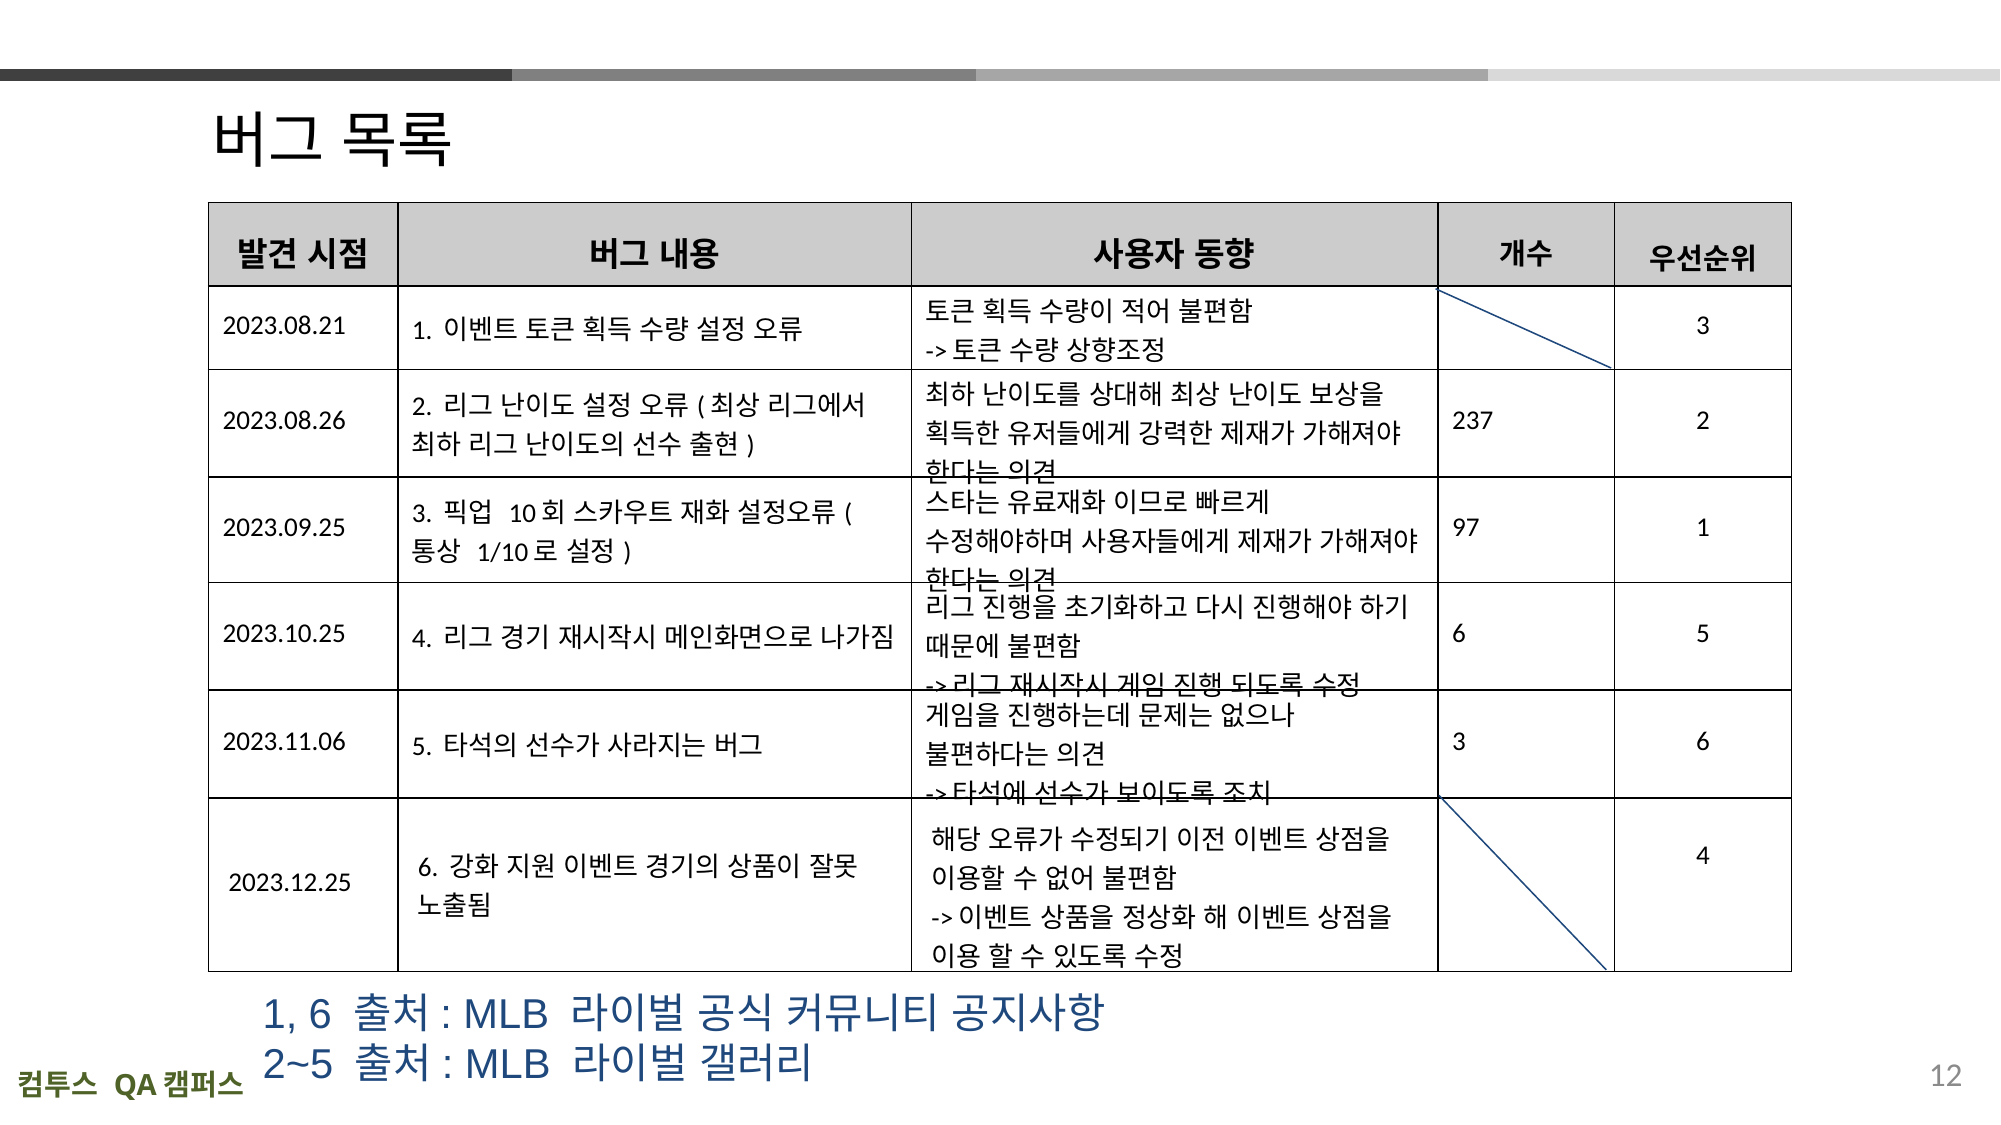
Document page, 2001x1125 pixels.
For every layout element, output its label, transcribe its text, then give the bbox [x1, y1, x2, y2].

table_cell 2023.08.21 [209, 287, 397, 369]
table_cell 2023.12.25 [209, 799, 397, 971]
table_cell 4 [1615, 799, 1791, 967]
table_cell 2023.09.25 [209, 478, 397, 582]
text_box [1435, 288, 1612, 369]
table_cell 1 [1615, 478, 1791, 582]
table_cell 해당 오류가 수정되기 이전 이벤트 상점을 이용할 수 없어 불편함 ->이벤트 상품을 정상화 해 이벤트 상점을 이용 할 수 있도록 수정 [912, 799, 1433, 967]
table_cell 6. 강화 지원 이벤트 경기의 상품이 잘못 노출됨 [399, 799, 911, 967]
table_cell 게임을 진행하는데 문제는 없으나 불편하다는 의견 ->타석에 선수가 보이도록 조치 [912, 691, 1437, 797]
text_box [1438, 795, 1607, 971]
table_cell 2023.11.06 [209, 691, 397, 797]
text_box 버그 목록 [192, 80, 785, 181]
table_cell 6 [1439, 583, 1614, 689]
table_cell [1610, 799, 1614, 967]
table_header 사용자 동향 [912, 203, 1437, 285]
table_cell 5. 타석의 선수가 사라지는 버그 [399, 691, 911, 797]
table_cell 2023.10.25 [209, 583, 397, 689]
table_header 발견 시점 [209, 203, 397, 285]
table_cell 스타는 유료재화 이므로 빠르게 수정해야하며 사용자들에게 제재가 가해져야 한다는 의견 [912, 478, 1437, 582]
text_box 1, 6 출처: MLB 라이벌 공식 커뮤니티 공지사항 2~5 출처: MLB 라이벌 갤러리 [242, 967, 1848, 1125]
table_cell 2 [1615, 370, 1791, 476]
table_cell 6 [1615, 691, 1791, 797]
table_cell 5 [1615, 583, 1791, 689]
table_cell 최하 난이도를 상대해 최상 난이도 보상을 획득한 유저들에게 강력한 제재가 가해져야 한다는 의견 [912, 370, 1437, 476]
slide_number 12 [1510, 1042, 1978, 1103]
table_cell 2023.08.26 [209, 370, 397, 476]
table_cell 리그 진행을 초기화하고 다시 진행해야 하기 때문에 불편함 ->리그 재시작시 게임 진행 되도록 수정 [912, 583, 1437, 689]
table_cell 토큰 획득 수량이 적어 불편함 ->토큰 수량 상향조정 [912, 287, 1436, 369]
table_cell 237 [1439, 374, 1614, 476]
table_cell 3 [1615, 287, 1791, 369]
table_cell 3 [1439, 691, 1614, 797]
table_header 우선순위 [1615, 203, 1791, 285]
table_cell 3. 픽업 10회 스카우트 재화 설정오류(통상 1/10로 설정) [399, 478, 911, 582]
table_cell 4. 리그 경기 재시작시 메인화면으로 나가짐 [399, 583, 911, 689]
table_cell 2. 리그 난이도 설정 오류(최상 리그에서 최하 리그 난이도의 선수 출현) [399, 370, 911, 476]
table_header 개수 [1439, 203, 1614, 285]
table_cell 97 [1439, 478, 1614, 582]
table_header 버그 내용 [399, 203, 911, 285]
table_cell 1. 이벤트 토큰 획득 수량 설정 오류 [399, 287, 911, 369]
